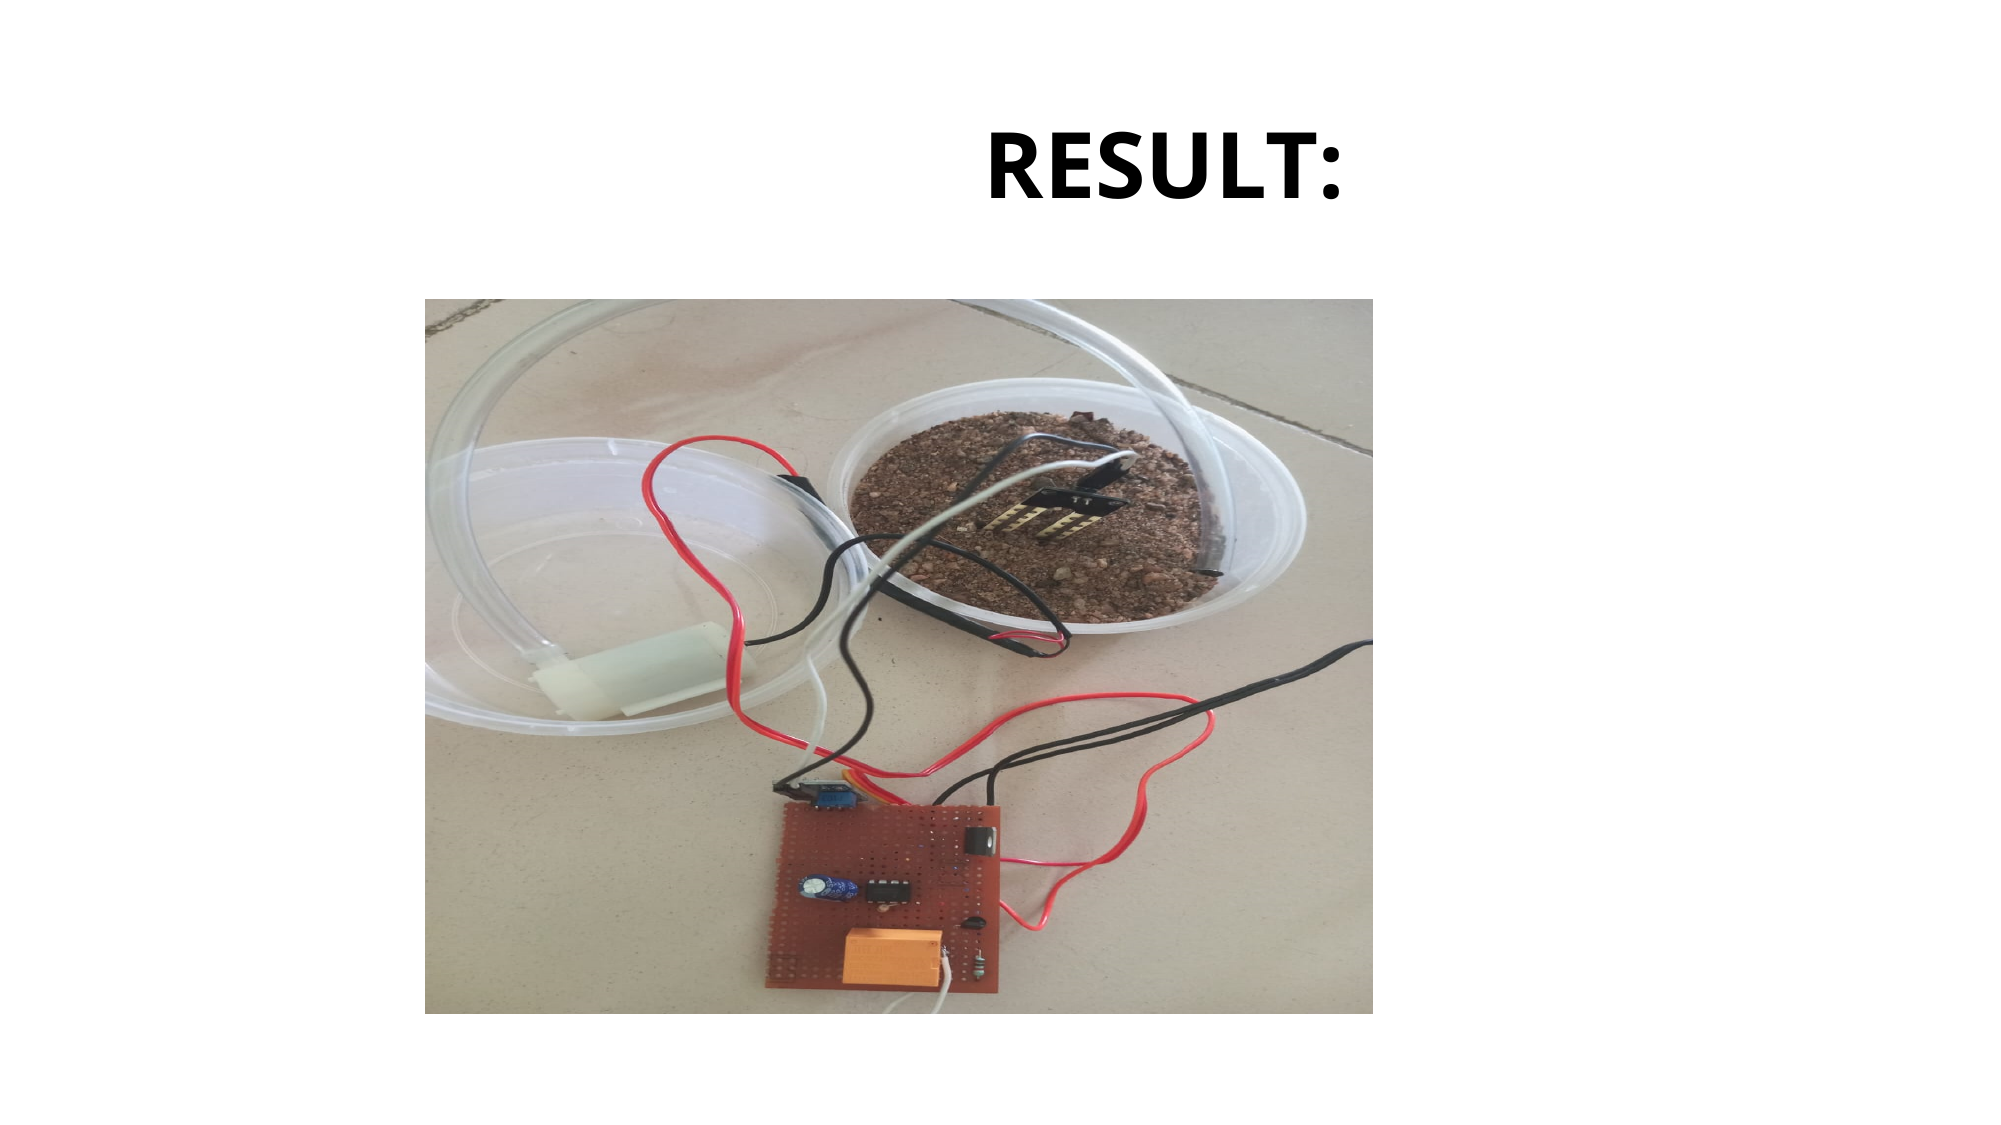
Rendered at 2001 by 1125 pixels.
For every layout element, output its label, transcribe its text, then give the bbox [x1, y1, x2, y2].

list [425, 299, 1373, 1014]
title RESULT: [137, 59, 1863, 278]
